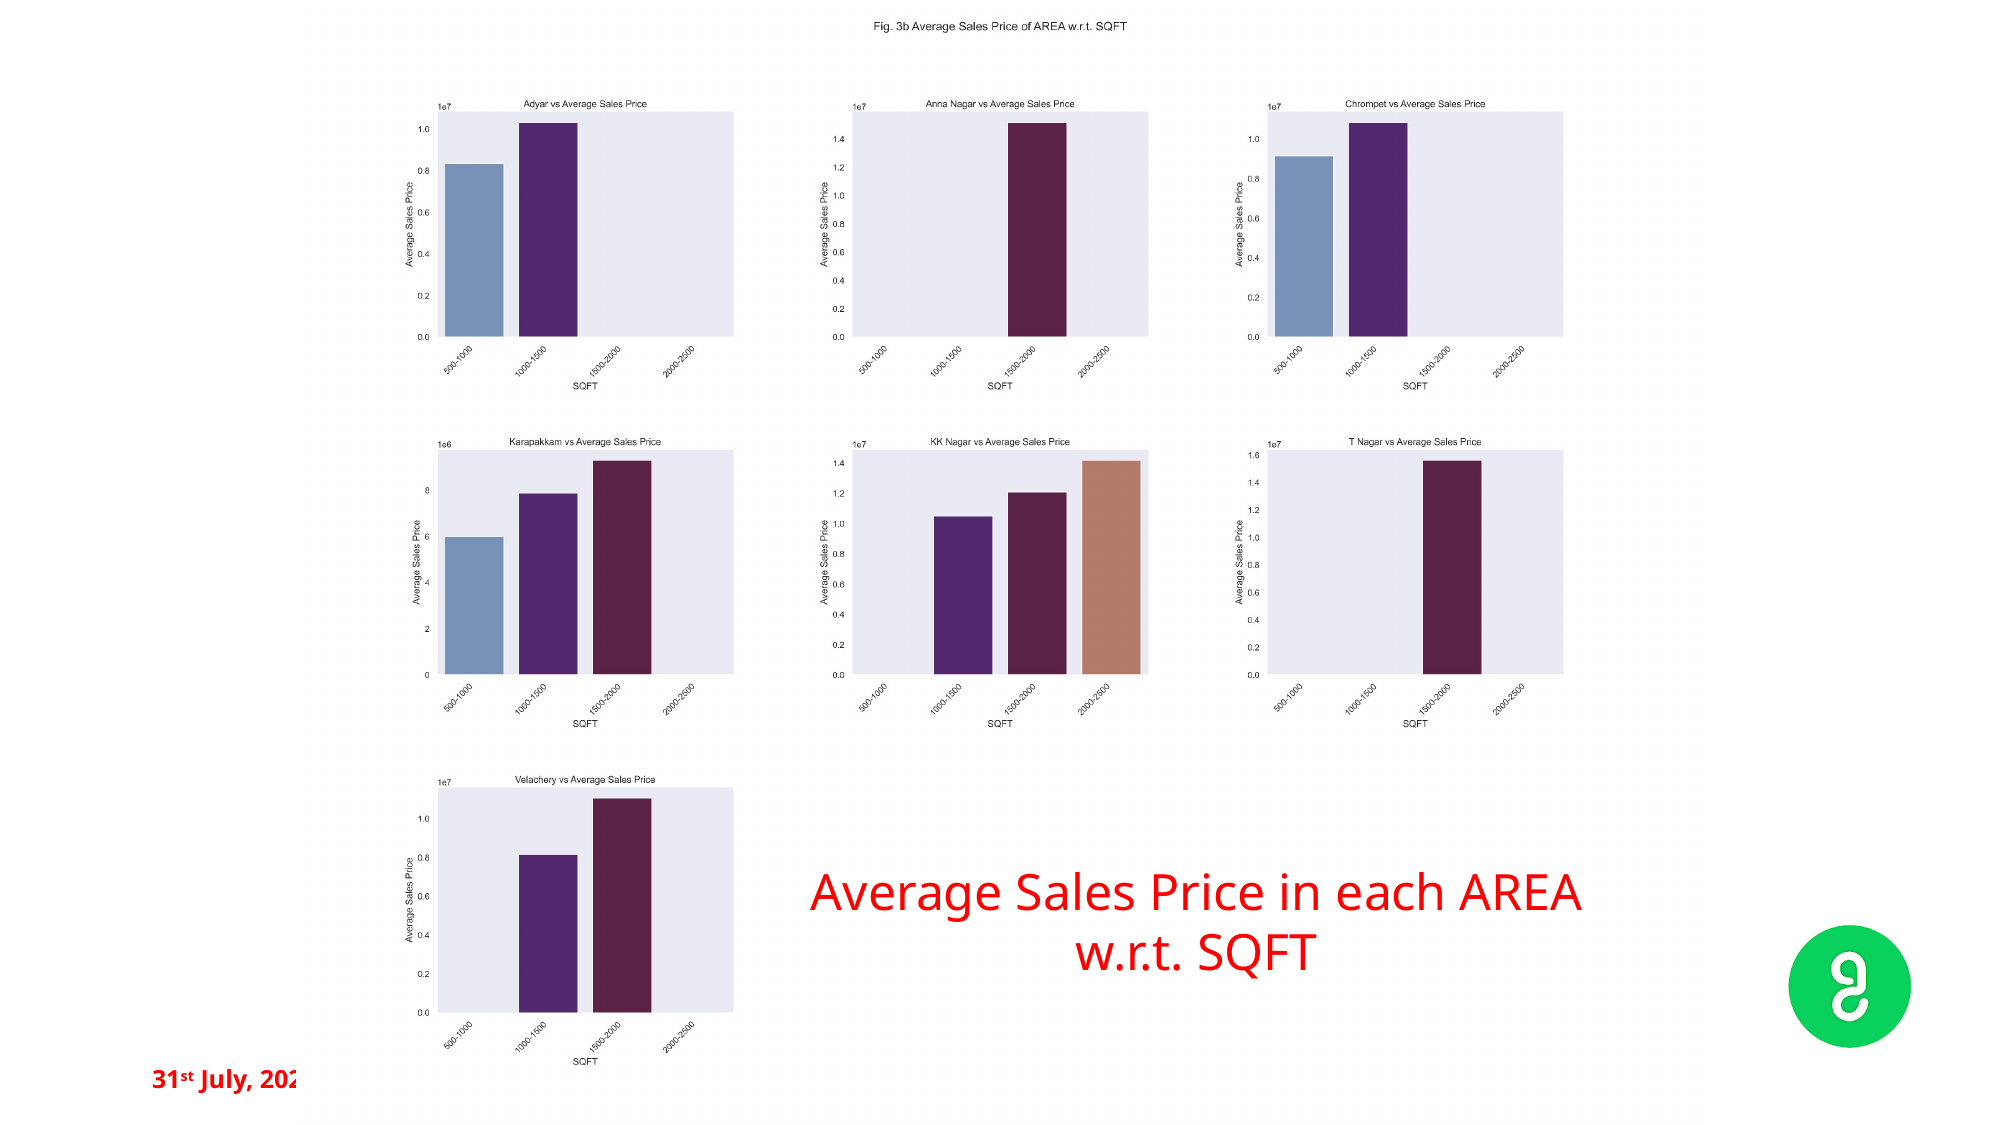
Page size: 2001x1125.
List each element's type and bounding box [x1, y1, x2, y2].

picture [296, 0, 1704, 1125]
picture [1760, 895, 1938, 1073]
